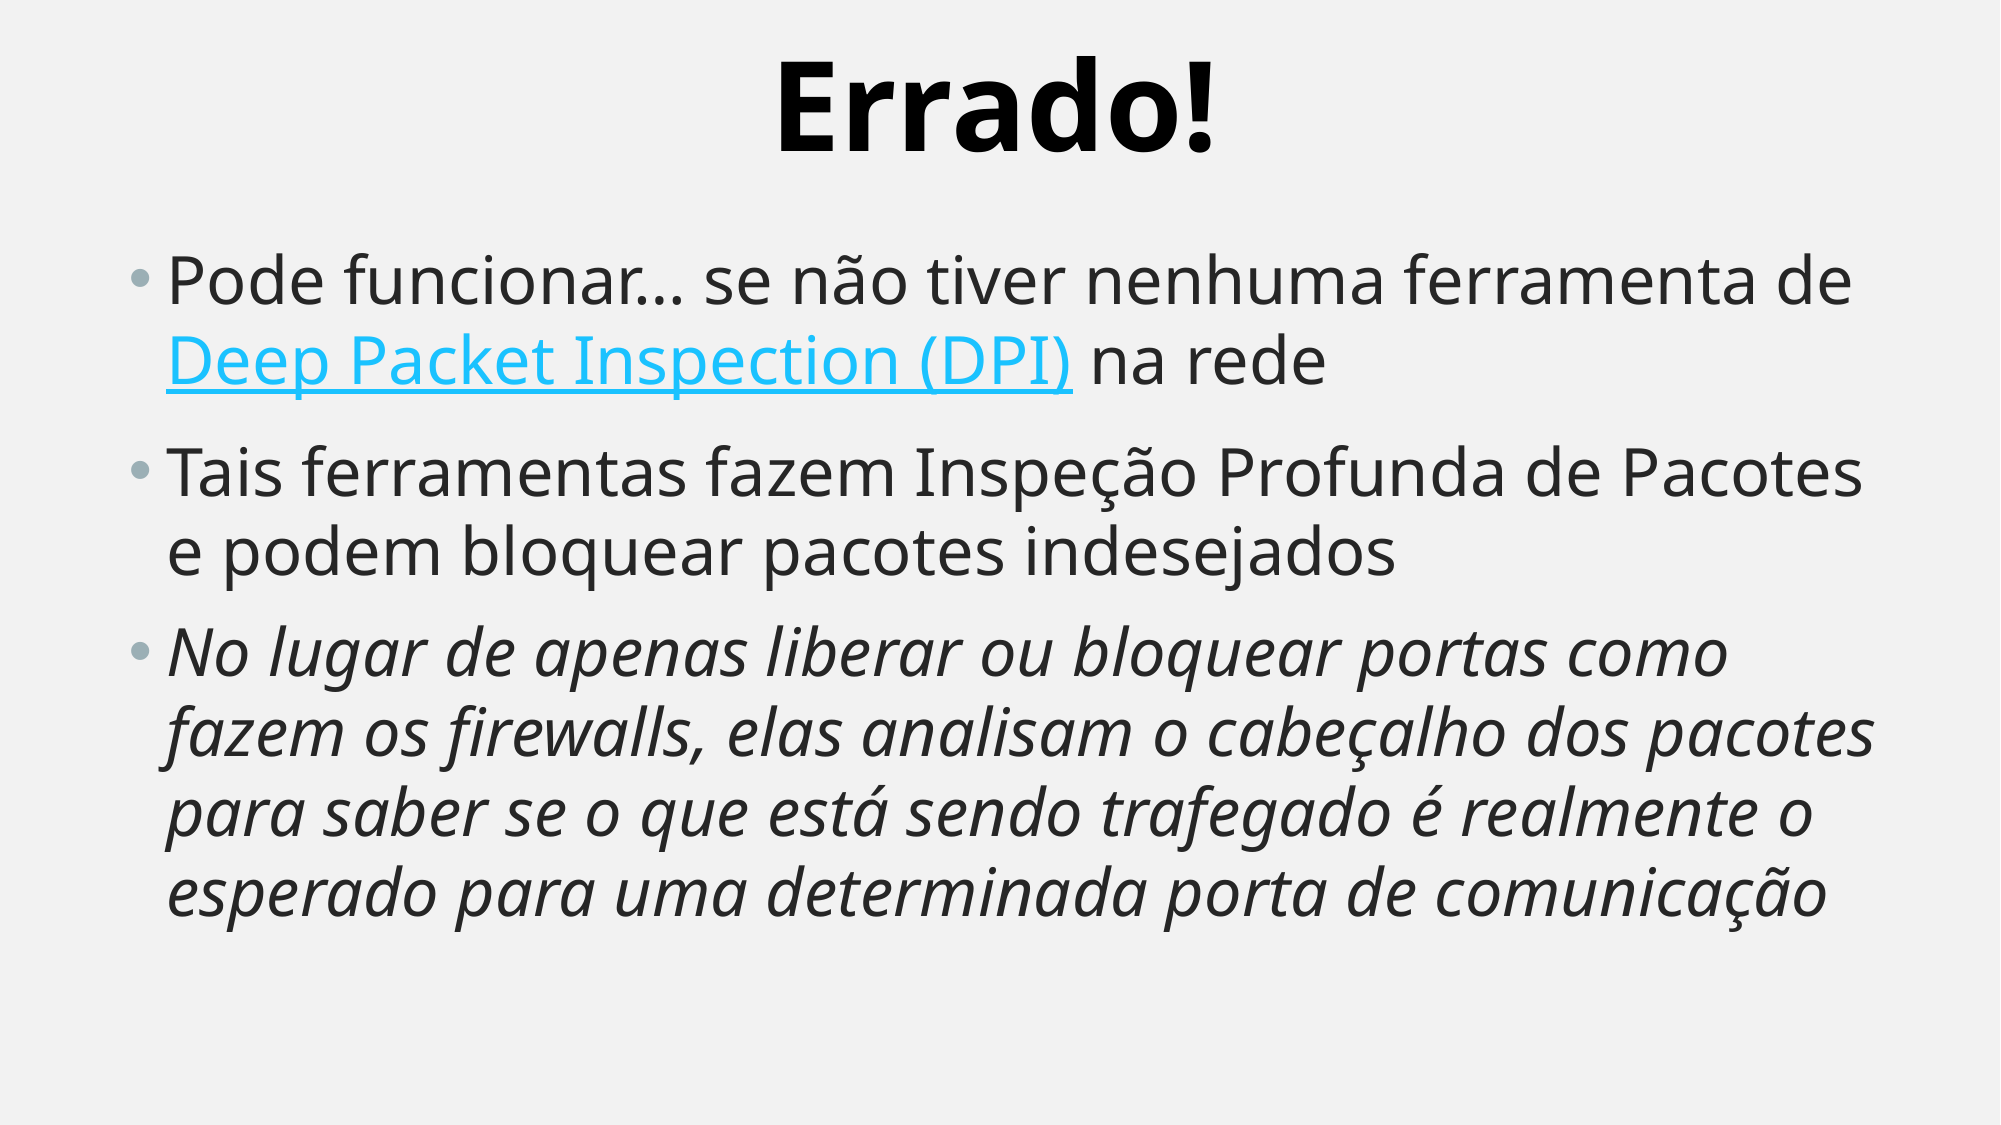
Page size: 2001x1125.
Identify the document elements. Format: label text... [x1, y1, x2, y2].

list Pode funcionar… se não tiver nenhuma ferramenta de Deep Packet Inspection (DPI) na rede Tais ferramentas fazem Inspeção Profunda de Pacotes e podem bloquear pacotes indesejados No lugar de apenas liberar ou bloquear portas como fazem os firewalls, elas analisam o cabeçalho dos pacotes para saber se o que está sendo trafegado é realmente o esperado para uma determinada porta de comunicação [113, 230, 1930, 946]
text_box Errado! [0, 18, 1989, 184]
